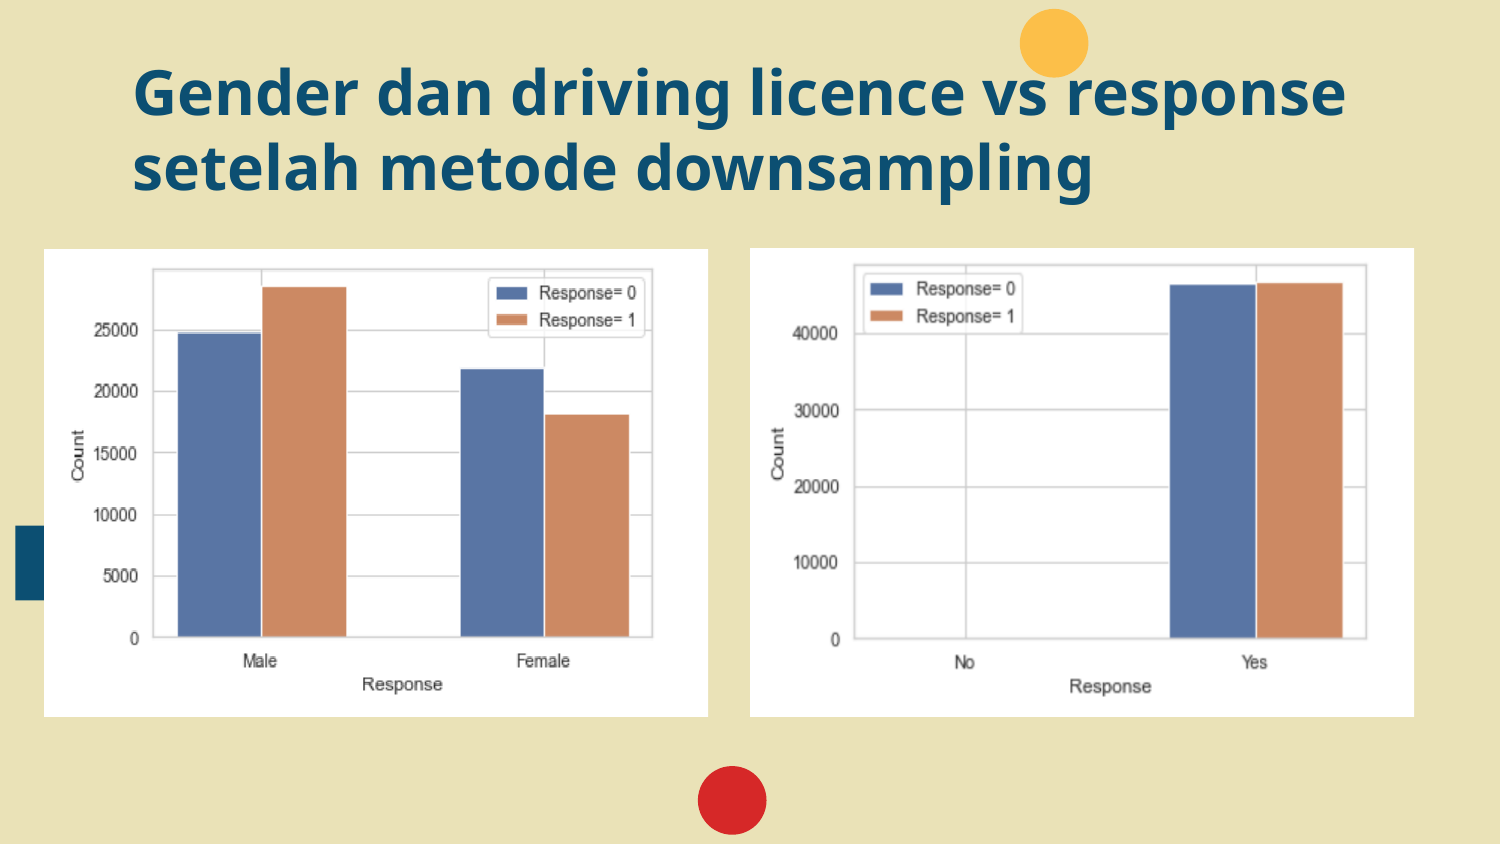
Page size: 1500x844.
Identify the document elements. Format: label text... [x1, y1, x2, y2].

title Gender dan driving licence vs response setelah metode downsampling [116, 38, 1383, 133]
picture [43, 248, 709, 717]
picture [749, 248, 1415, 717]
